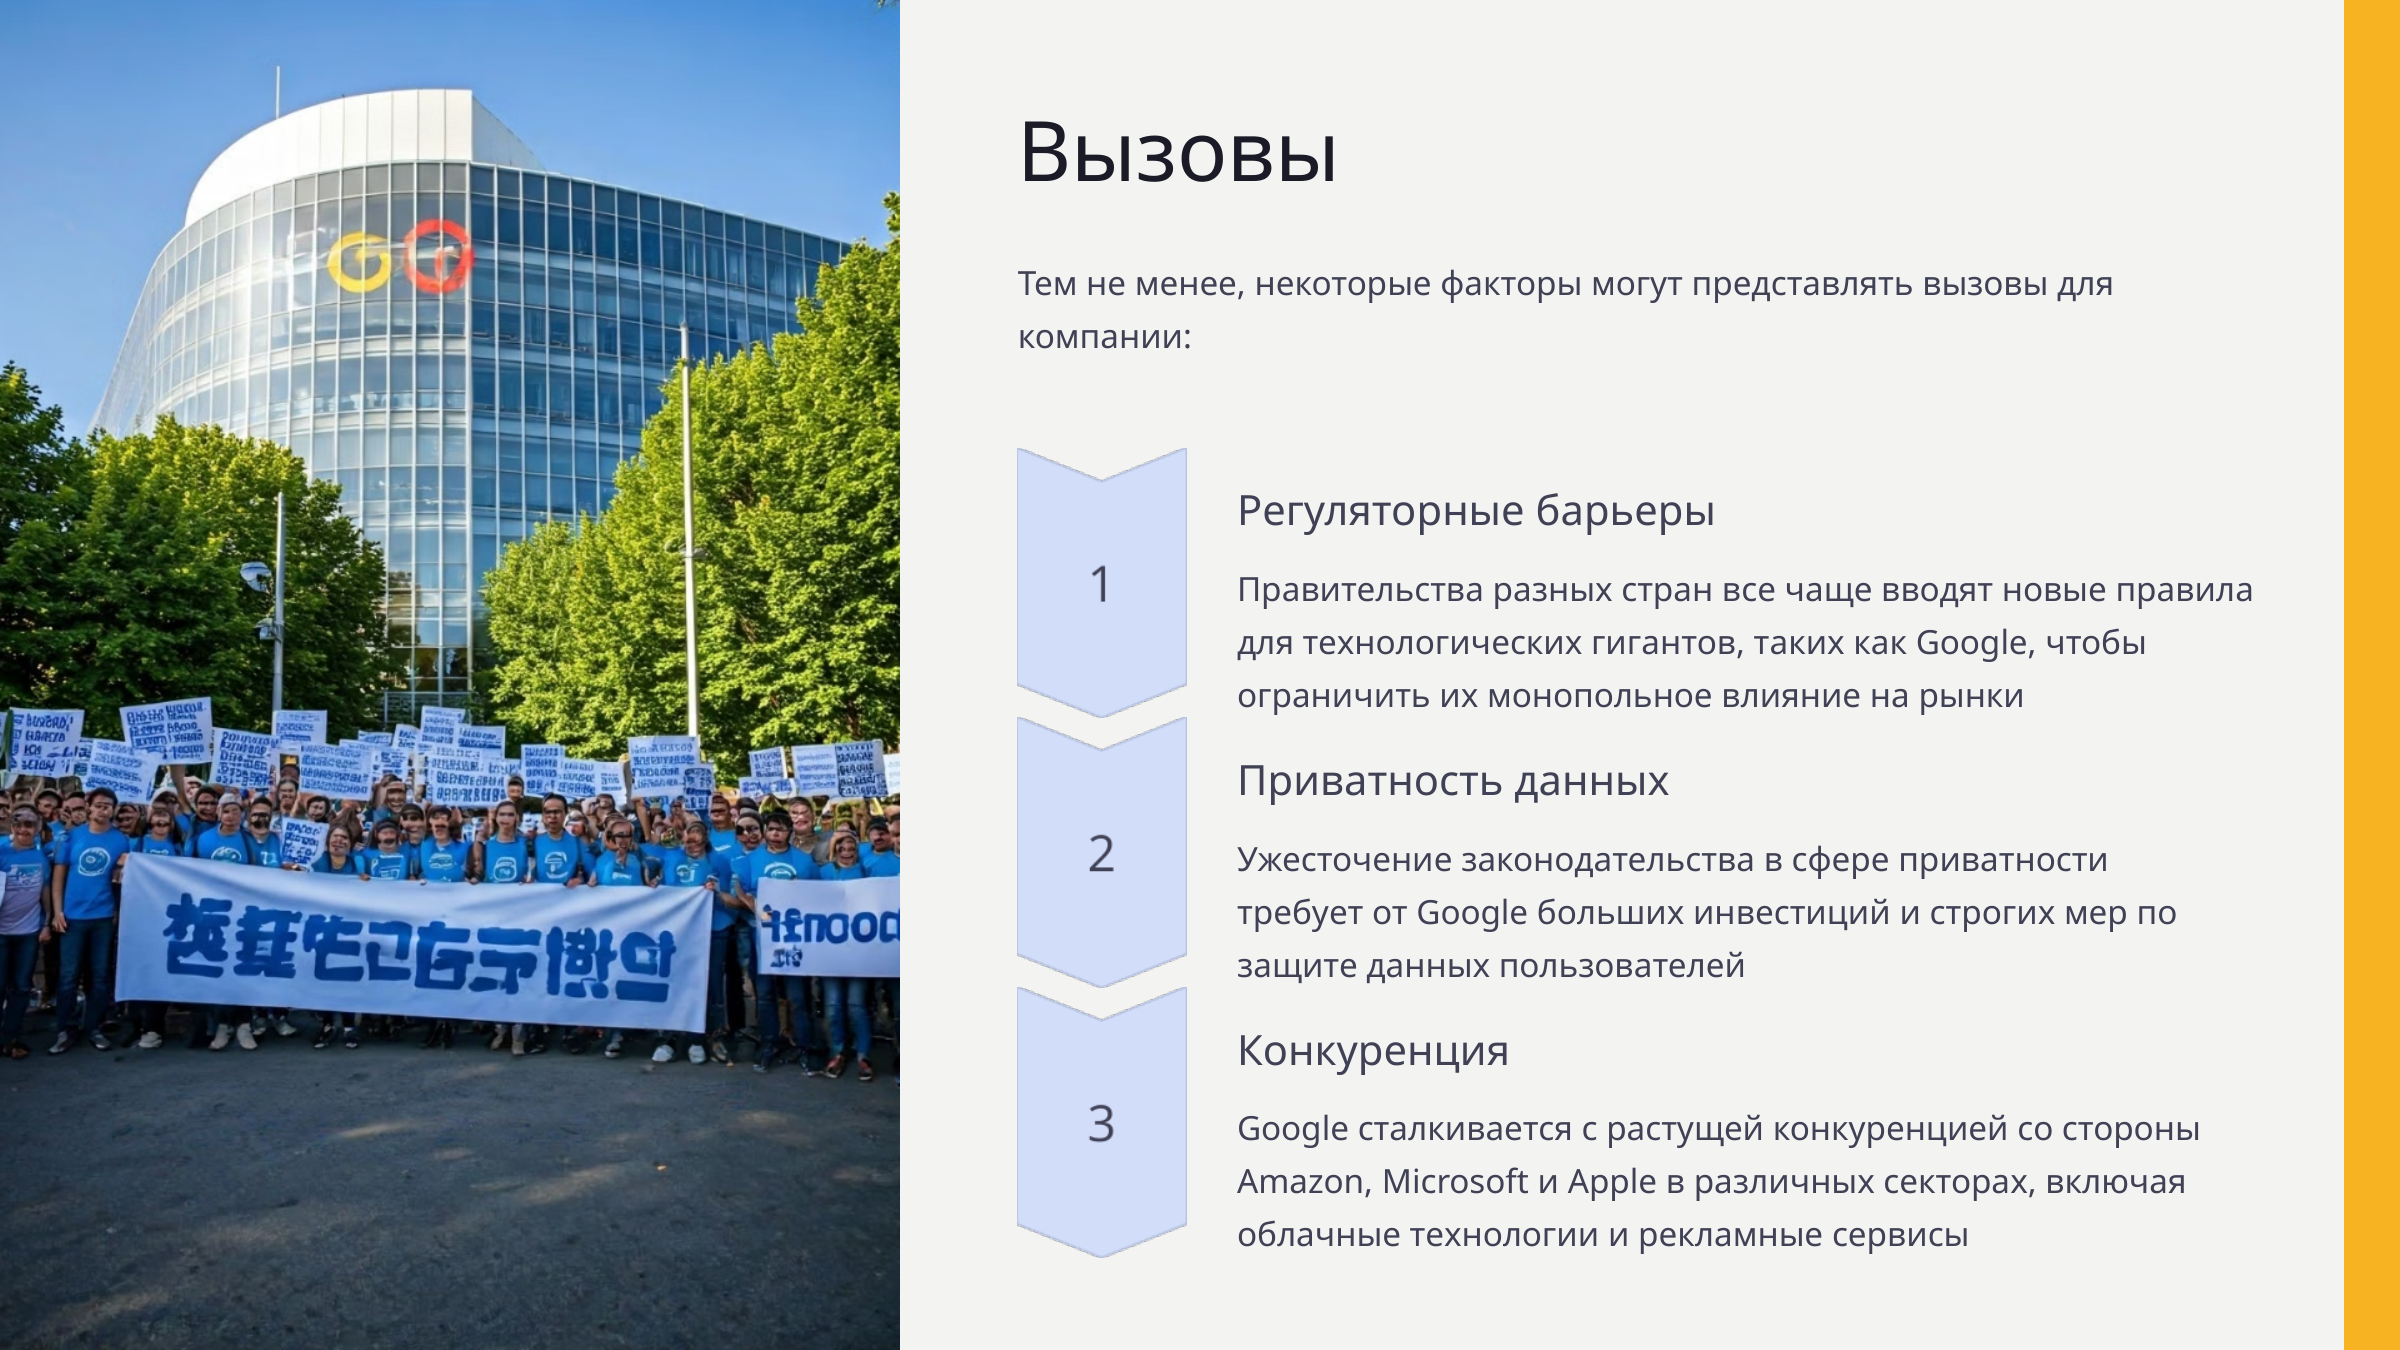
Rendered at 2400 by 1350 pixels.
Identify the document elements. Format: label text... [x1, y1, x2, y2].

text_box Правительства разных стран все чаще вводят новые правила для технологических гигантов, таких как Google, чтобы ограничить их монопольное влияние на рынки [1237, 554, 2282, 663]
text_box Google сталкивается с растущей конкуренцией со стороны Amazon, Microsoft и Apple в различных секторах, включая облачные технологии и рекламные сервисы [1237, 1094, 2282, 1202]
picture [0, 0, 900, 1350]
text_box Тем не менее, некоторые факторы могут представлять вызовы для компании: [1017, 248, 2283, 411]
text_box Приватность данных [1237, 751, 1691, 805]
text_box Ужесточение законодательства в сфере приватности требует от Google больших инвестиций и строгих мер по защите данных пользователей [1237, 824, 2282, 879]
picture [1017, 448, 1187, 1258]
text_box Регуляторные барьеры [1237, 481, 1659, 535]
text_box Конкуренция [1237, 1021, 1659, 1074]
text_box Вызовы [1017, 92, 1861, 198]
